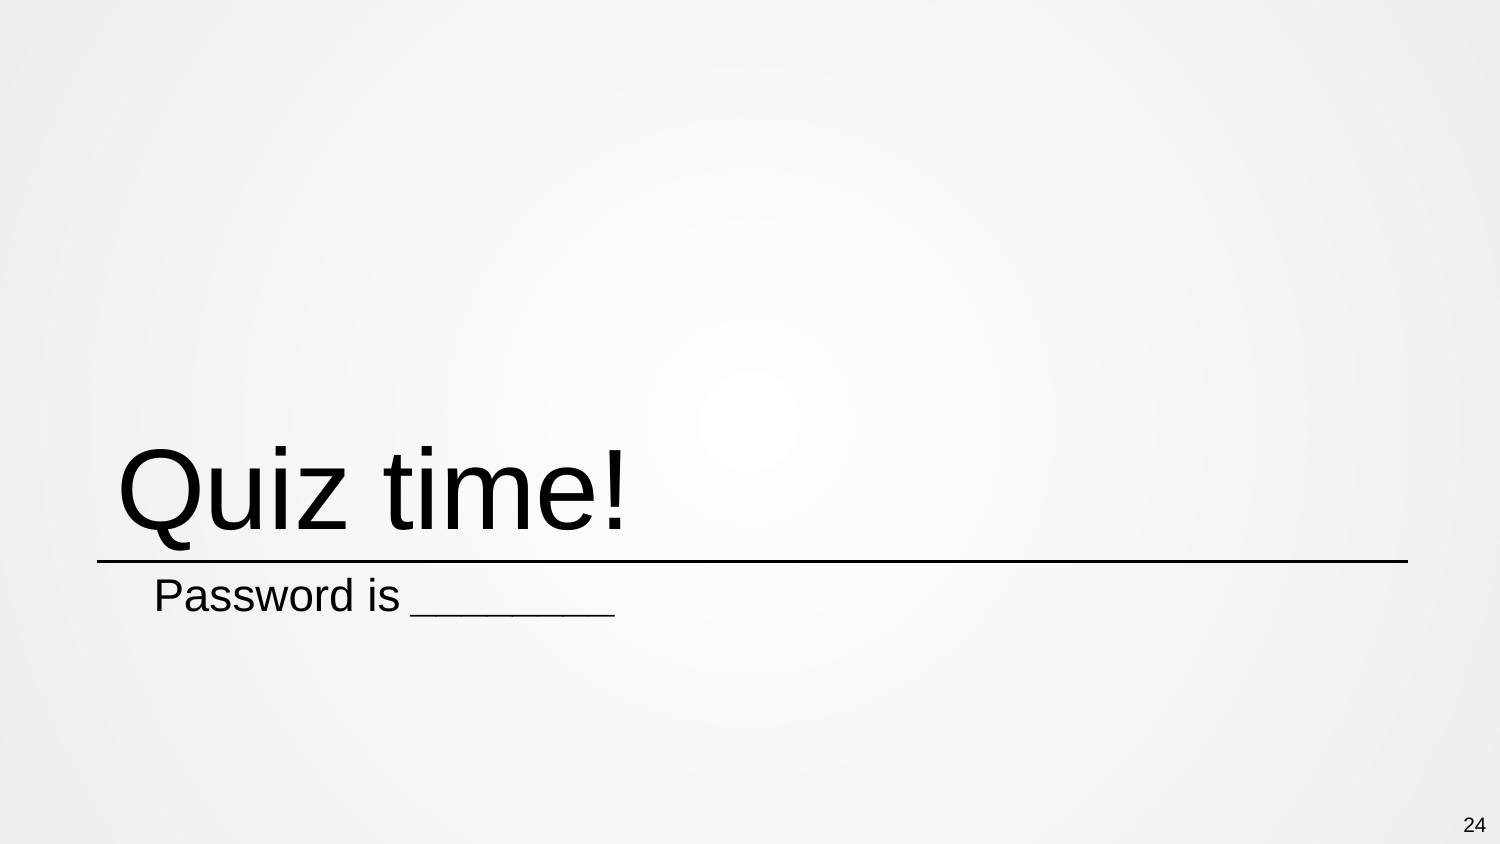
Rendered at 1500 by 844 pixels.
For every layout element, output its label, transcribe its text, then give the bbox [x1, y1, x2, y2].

list Password is ________ [102, 564, 1397, 750]
slide_number 24 [1162, 798, 1500, 844]
title Quiz time! [102, 210, 1397, 562]
